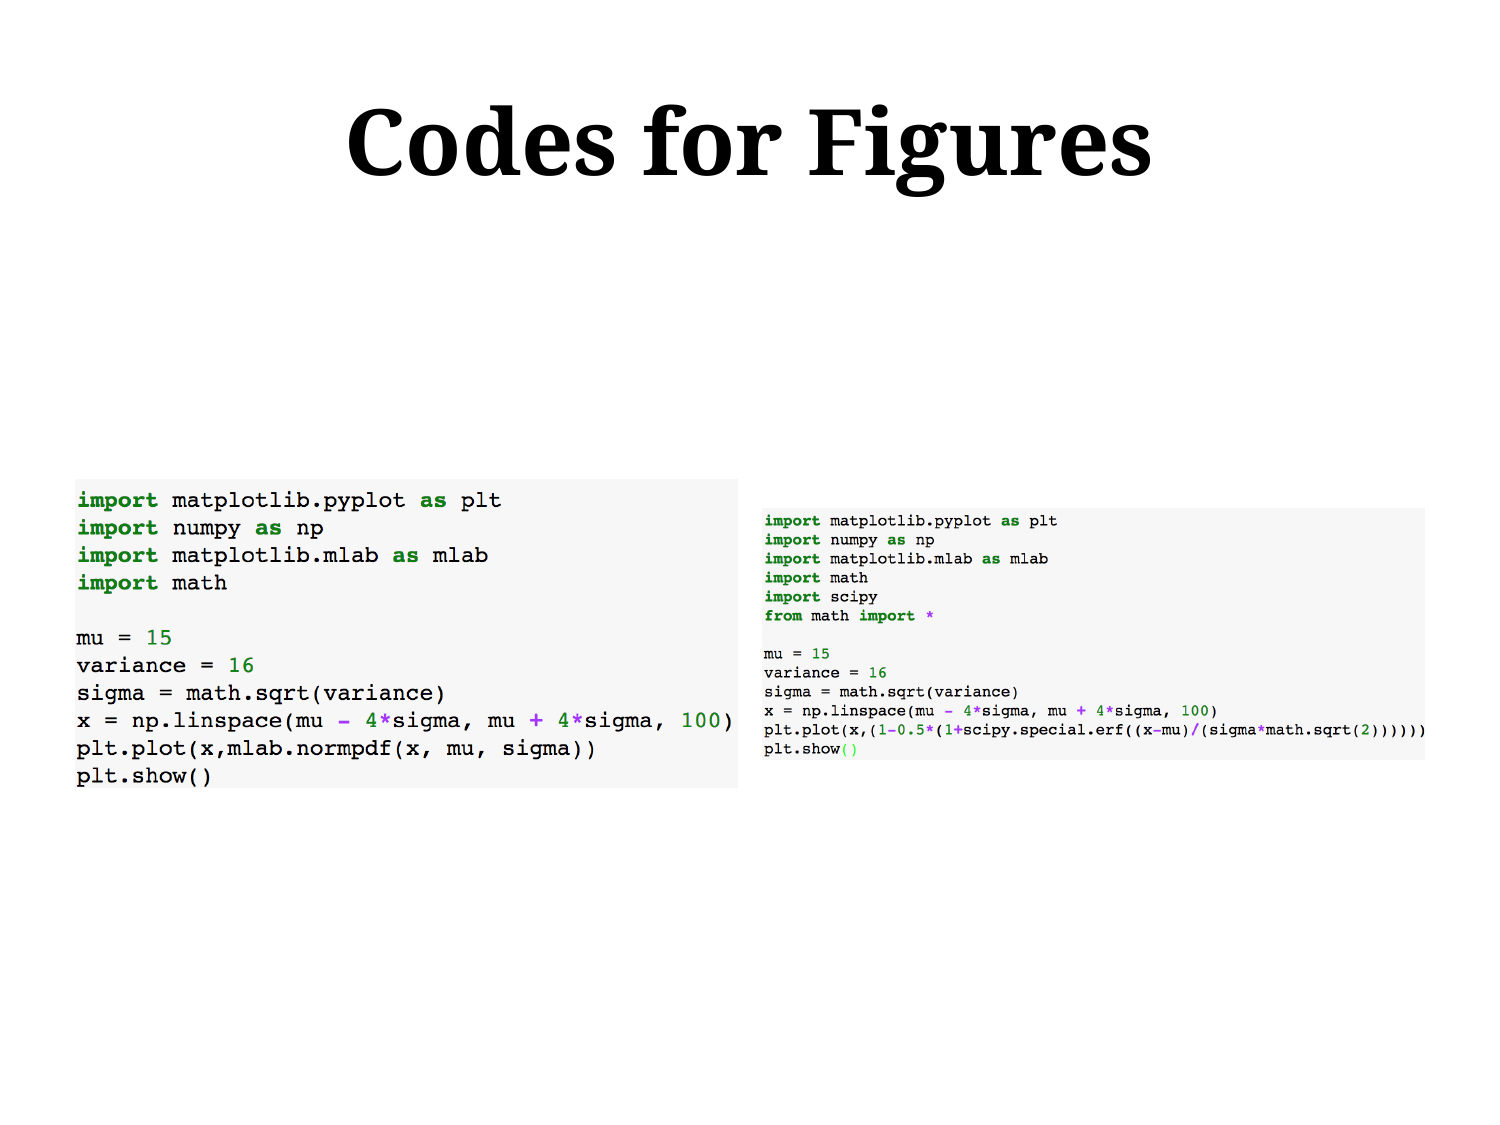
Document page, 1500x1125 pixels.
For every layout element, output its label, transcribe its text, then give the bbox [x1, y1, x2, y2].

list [762, 262, 1426, 1006]
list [74, 262, 738, 1006]
title Codes for Figures [75, 45, 1425, 233]
